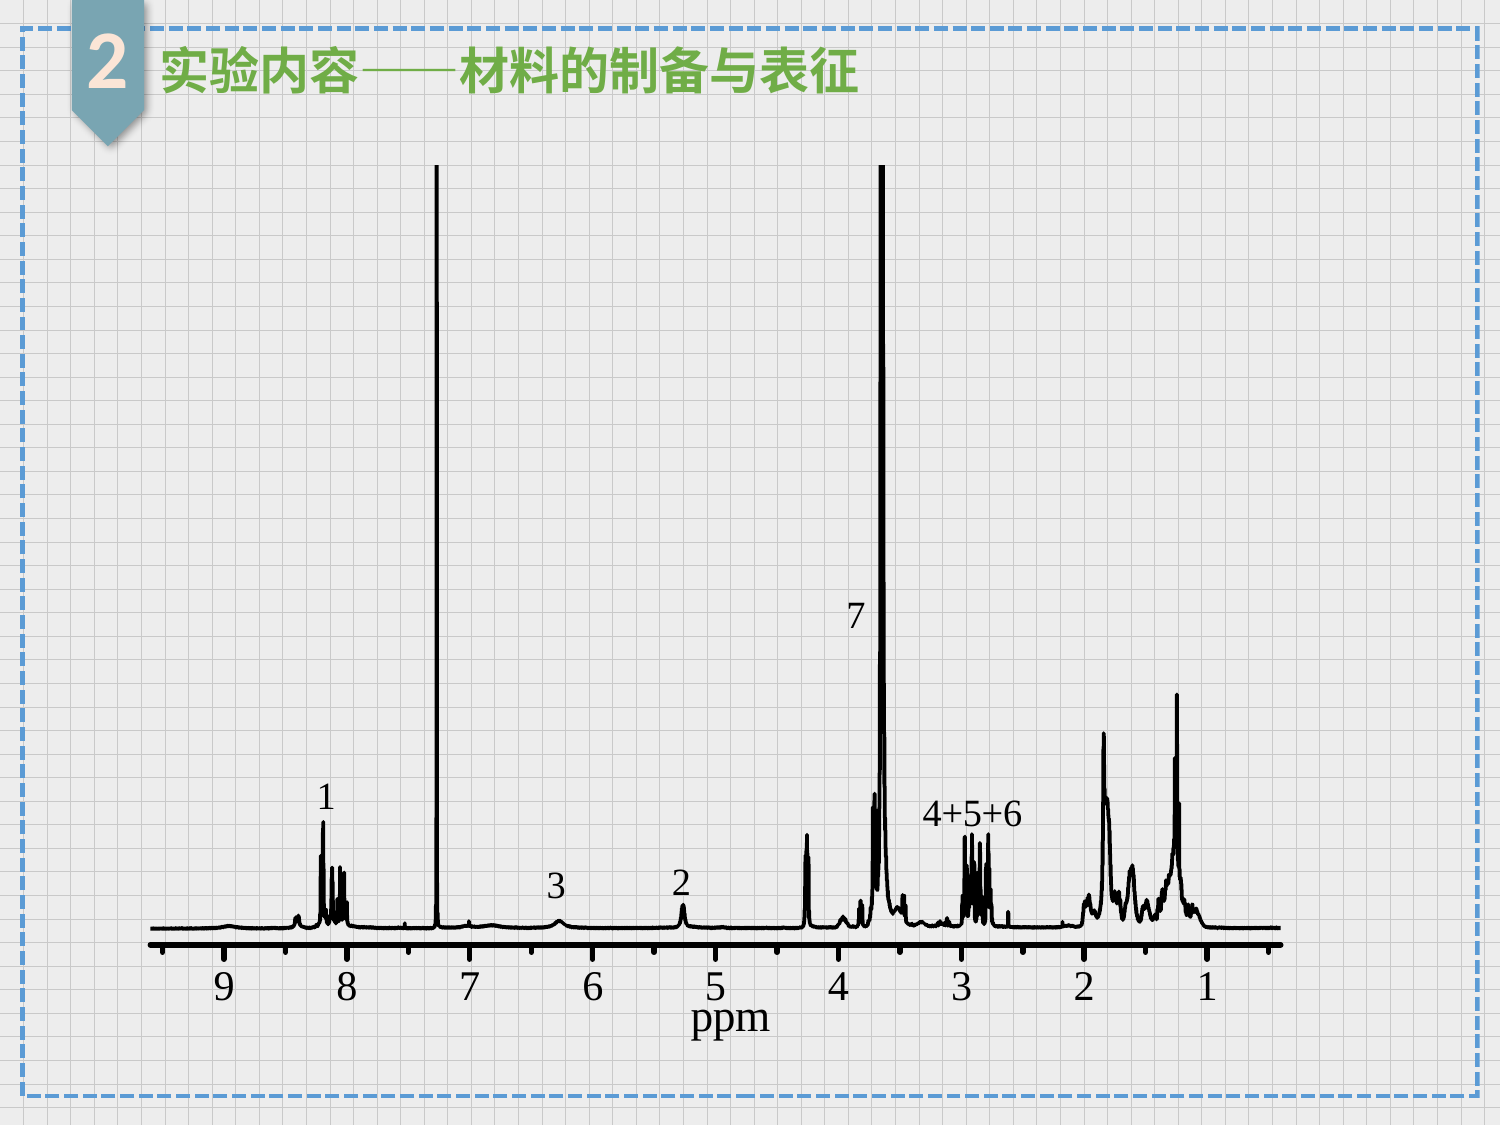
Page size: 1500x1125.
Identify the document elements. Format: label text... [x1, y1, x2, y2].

list 2 [71, 0, 145, 123]
list 实验内容——材料的制备与表征 [144, 35, 929, 112]
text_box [144, 157, 1295, 1048]
text_box [1295, 157, 1500, 165]
